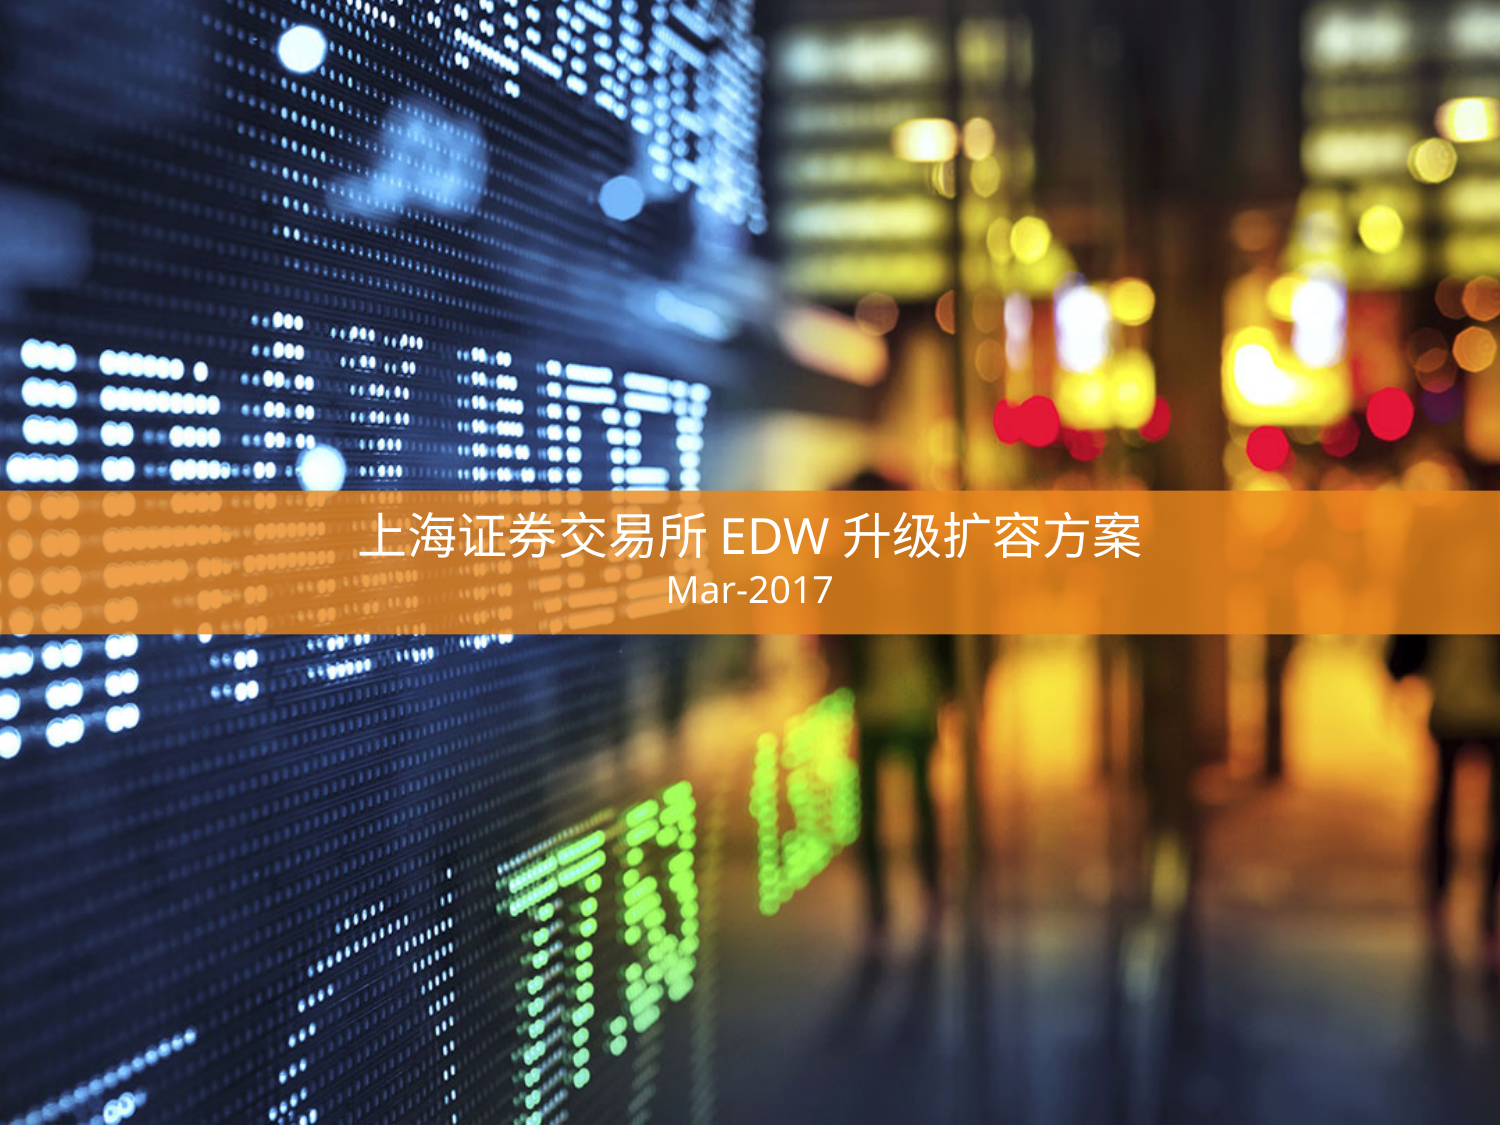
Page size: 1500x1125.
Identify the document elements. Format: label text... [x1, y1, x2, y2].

picture [0, 635, 1500, 1125]
list 上海证券交易所EDW升级扩容方案 Mar-2017 [0, 490, 1500, 635]
picture [0, 0, 1500, 490]
